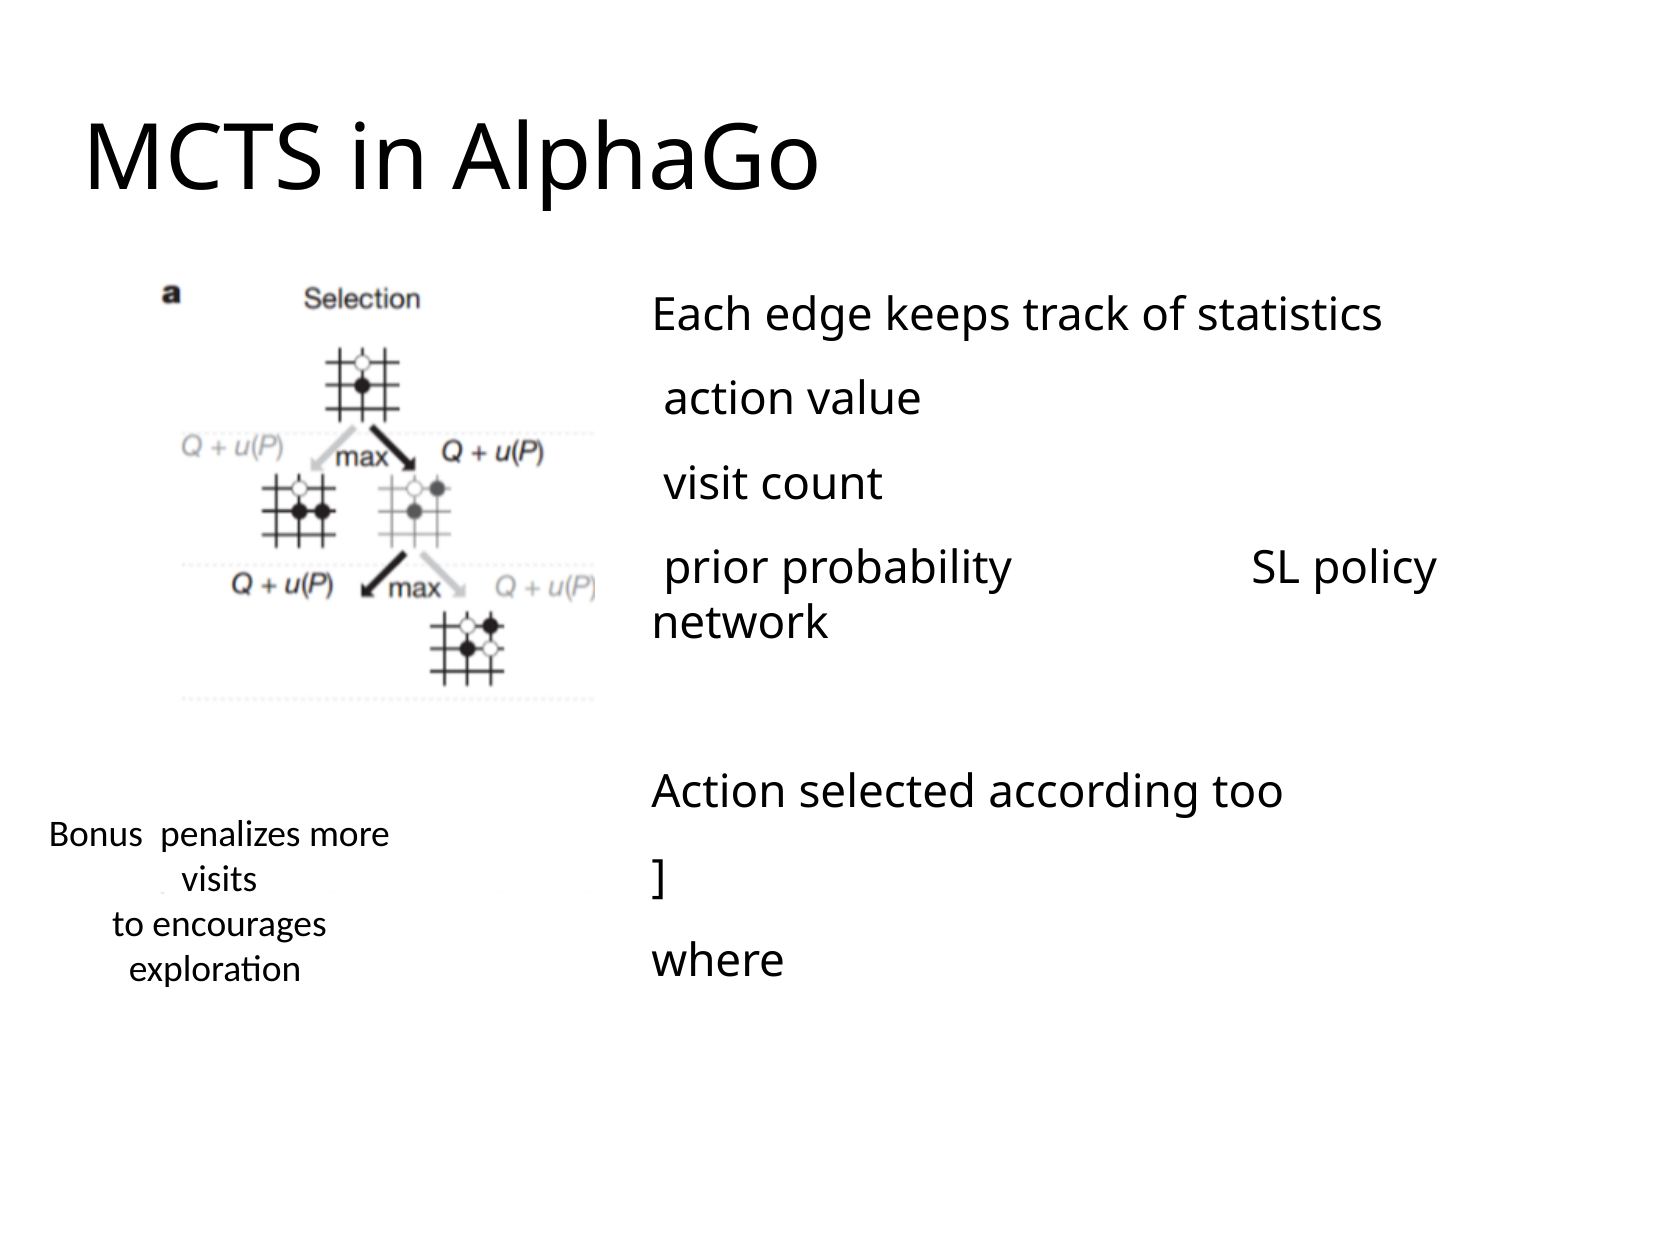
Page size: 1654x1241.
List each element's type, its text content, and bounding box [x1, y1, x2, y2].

title MCTS in AlphaGo [82, 49, 1571, 257]
picture [0, 256, 595, 894]
